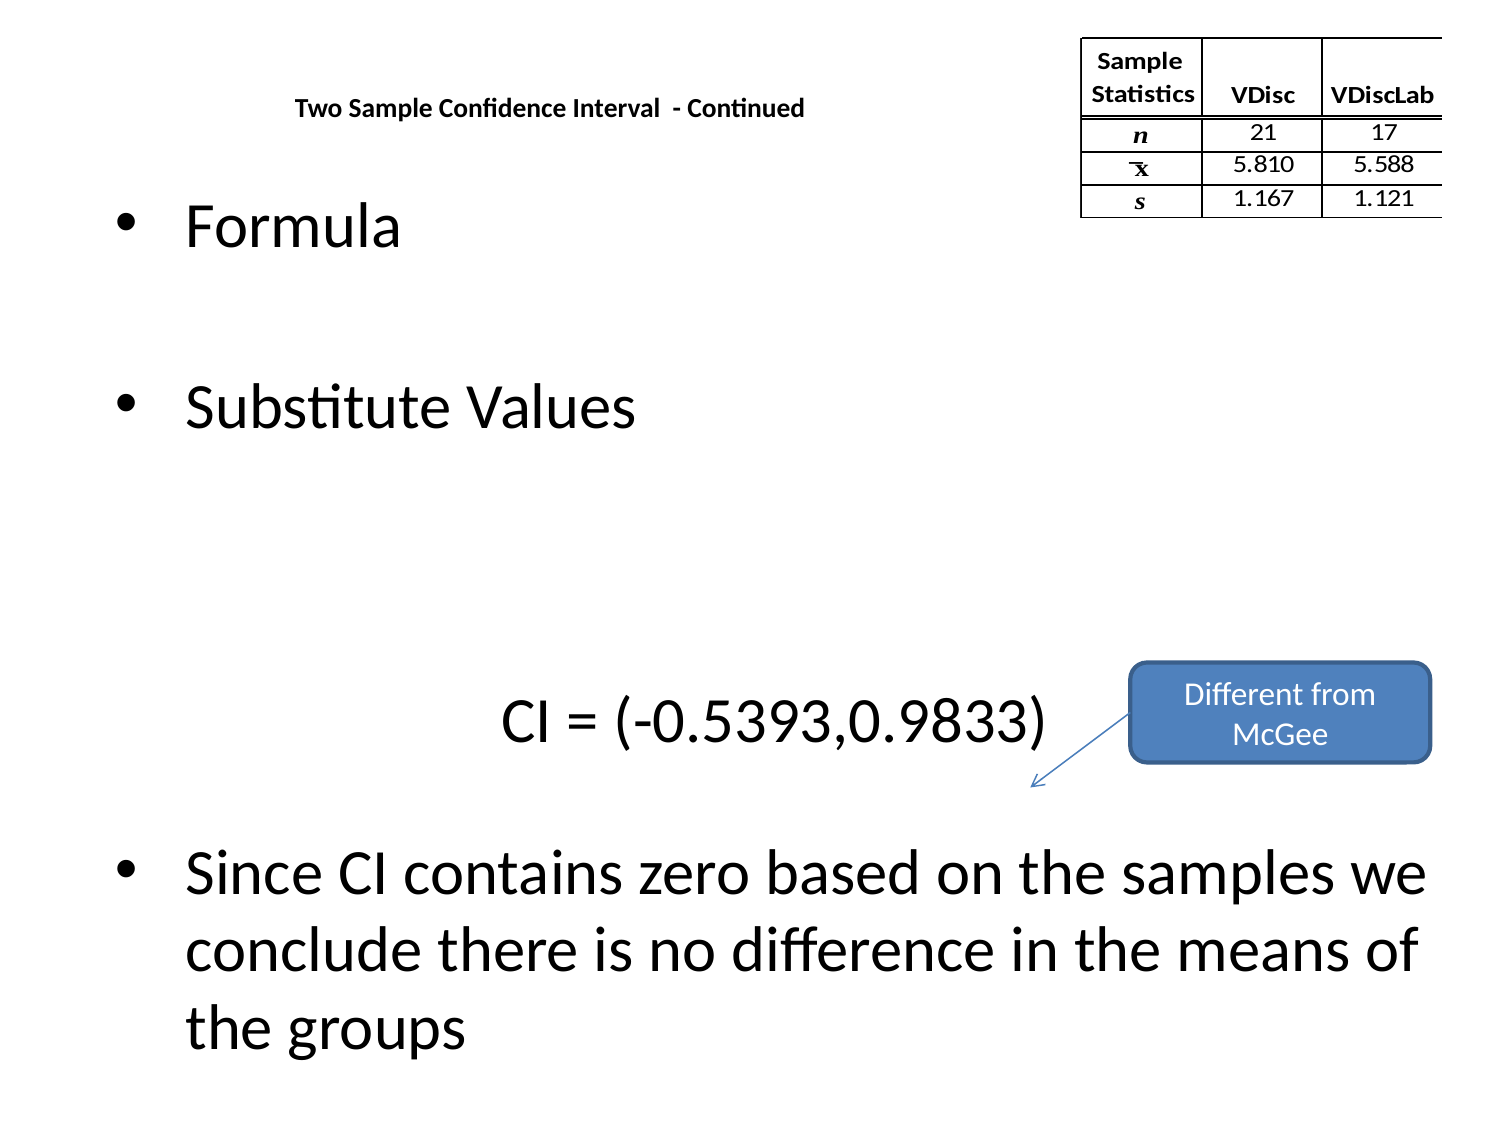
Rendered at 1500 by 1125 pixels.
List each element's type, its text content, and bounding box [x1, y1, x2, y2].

picture [1080, 37, 1444, 219]
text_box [1030, 712, 1131, 788]
text_box Different from McGee [1128, 660, 1433, 765]
title Two Sample Confidence Interval - Continued [0, 81, 1074, 166]
